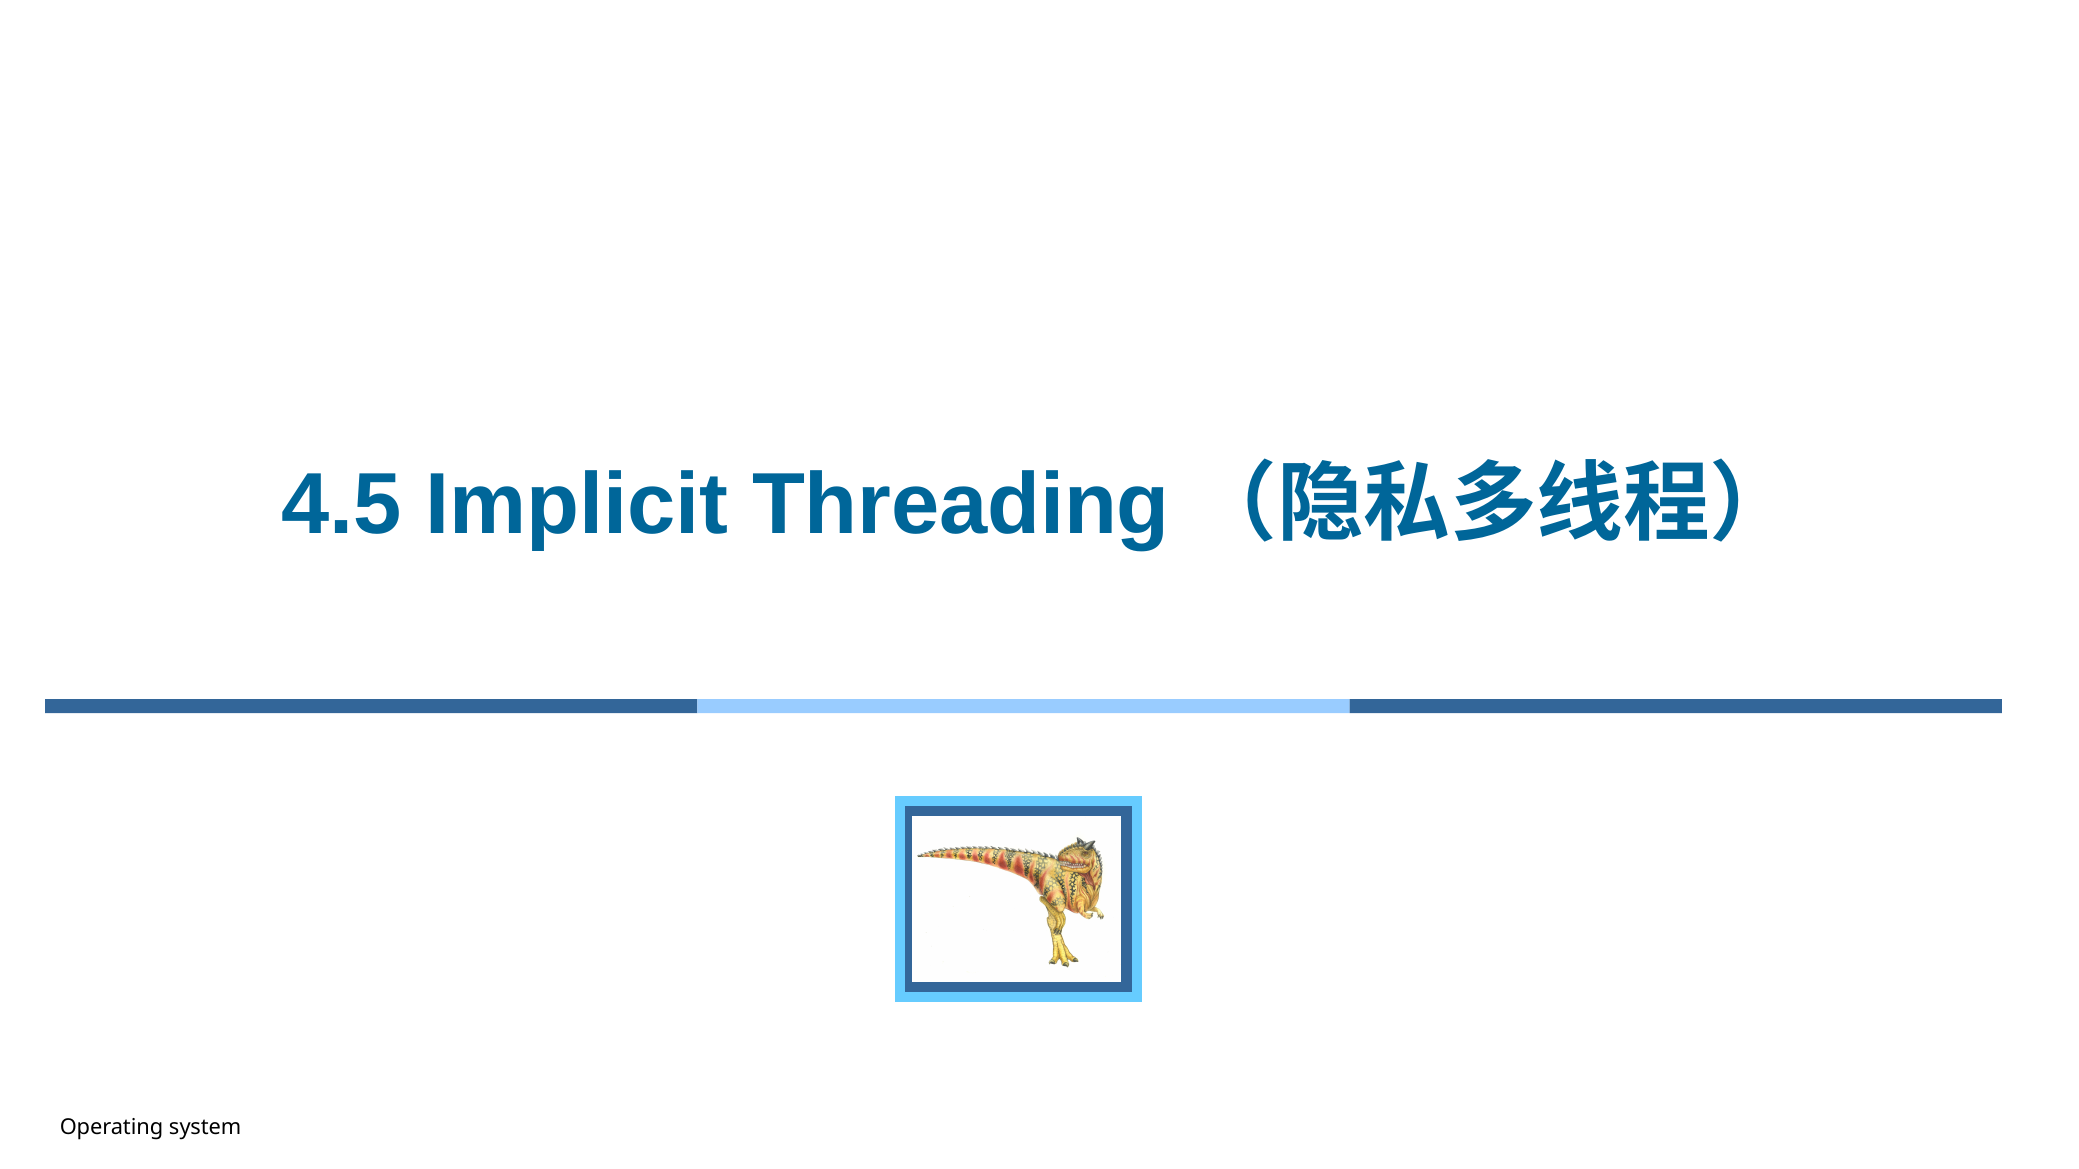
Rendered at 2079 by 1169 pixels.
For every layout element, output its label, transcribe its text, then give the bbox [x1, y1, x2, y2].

picture [912, 816, 1121, 982]
title 4.5 Implicit Threading（隐私多线程） [155, 197, 1923, 561]
